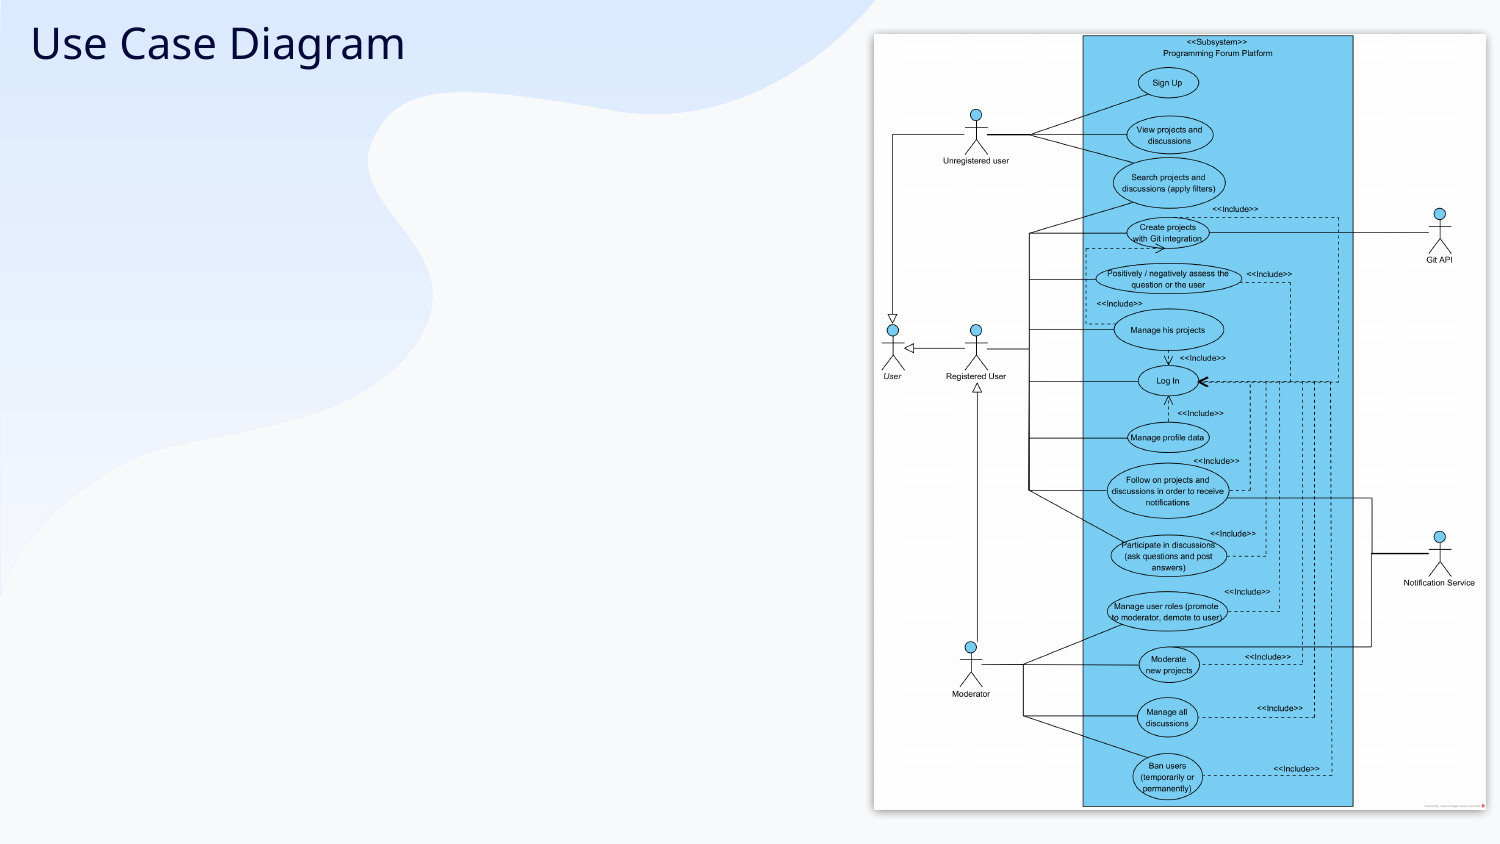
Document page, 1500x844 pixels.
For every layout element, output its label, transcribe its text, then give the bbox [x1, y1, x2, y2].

text_box Use Case Diagram [19, 9, 1341, 74]
picture [874, 34, 1486, 810]
